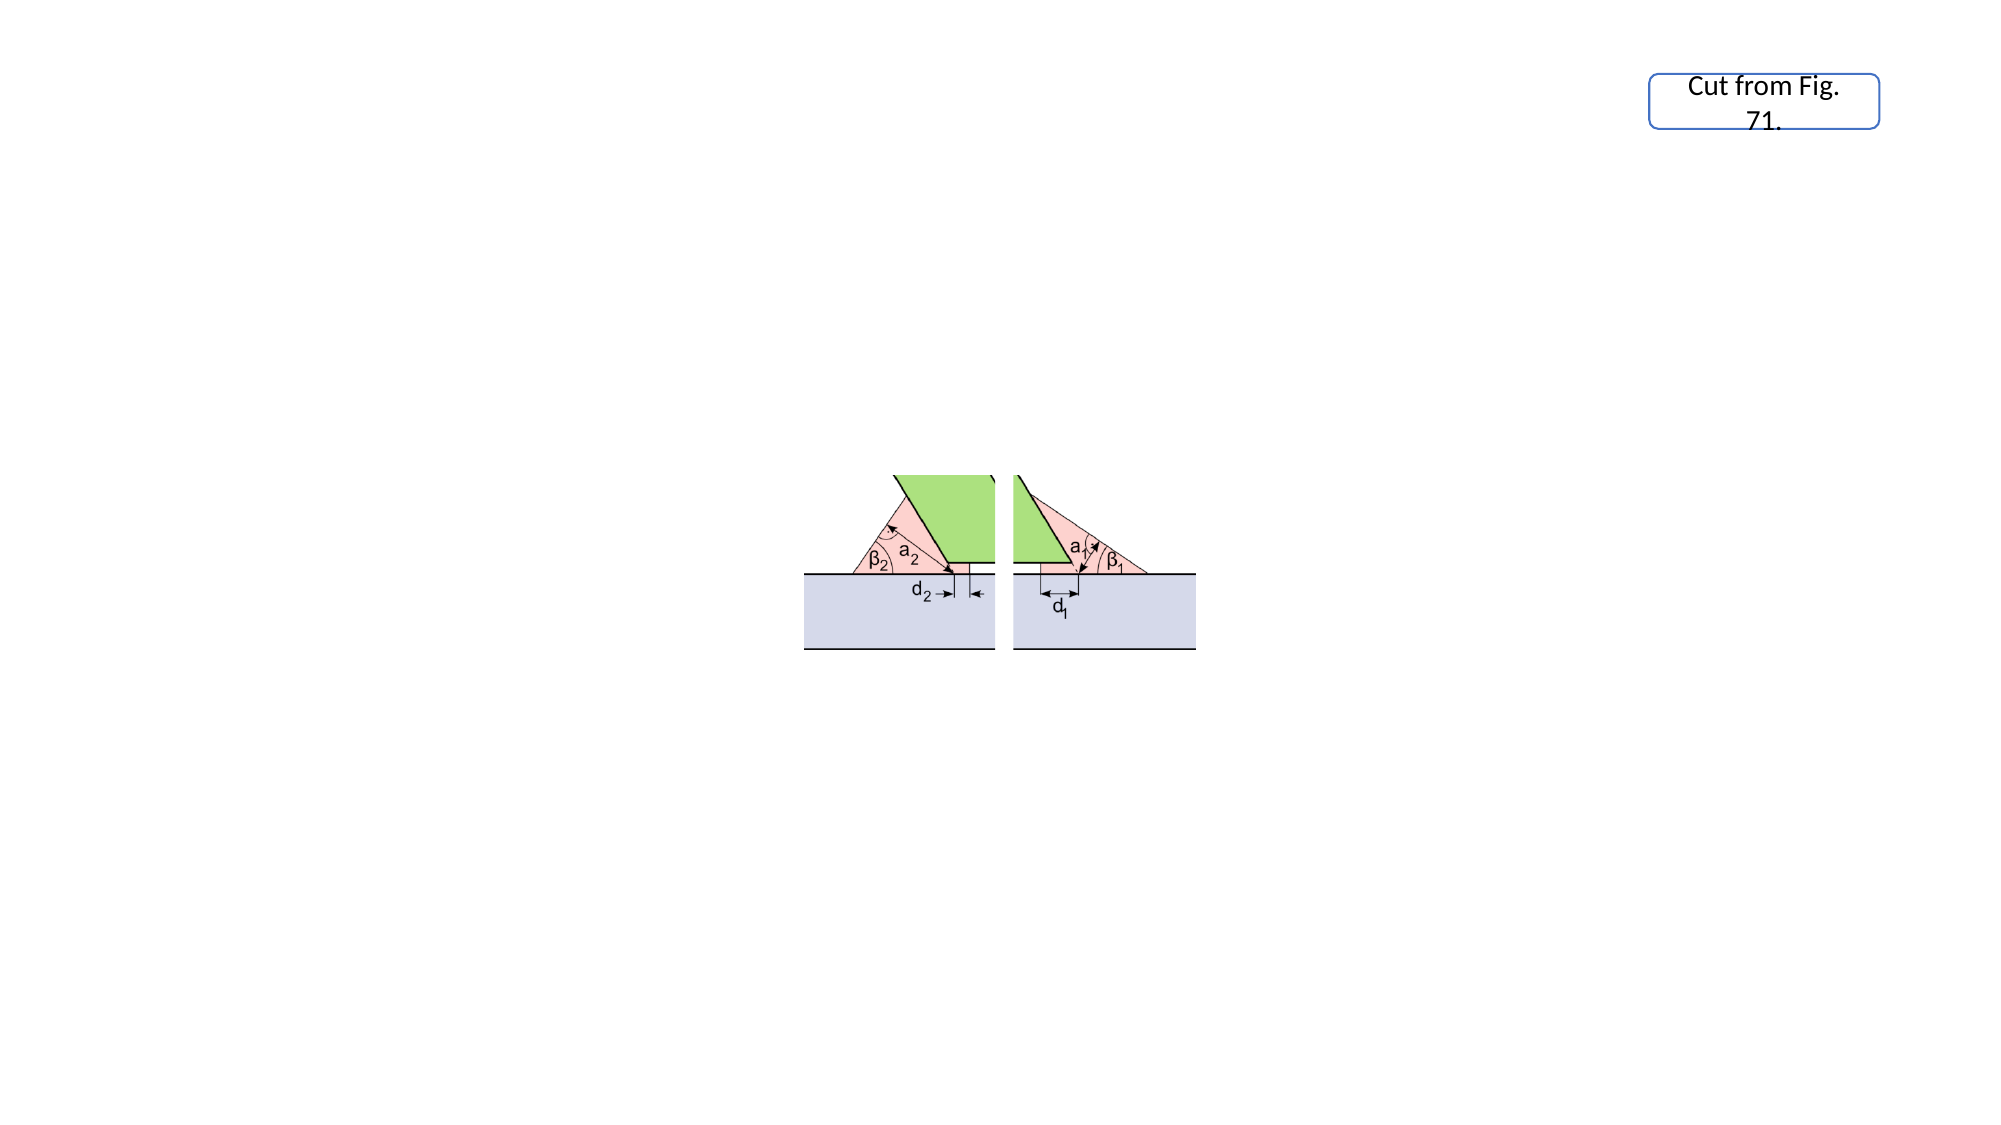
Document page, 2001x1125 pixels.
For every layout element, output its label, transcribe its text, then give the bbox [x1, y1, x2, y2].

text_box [803, 475, 1196, 650]
text_box Cut from Fig. 71. [1648, 72, 1881, 130]
